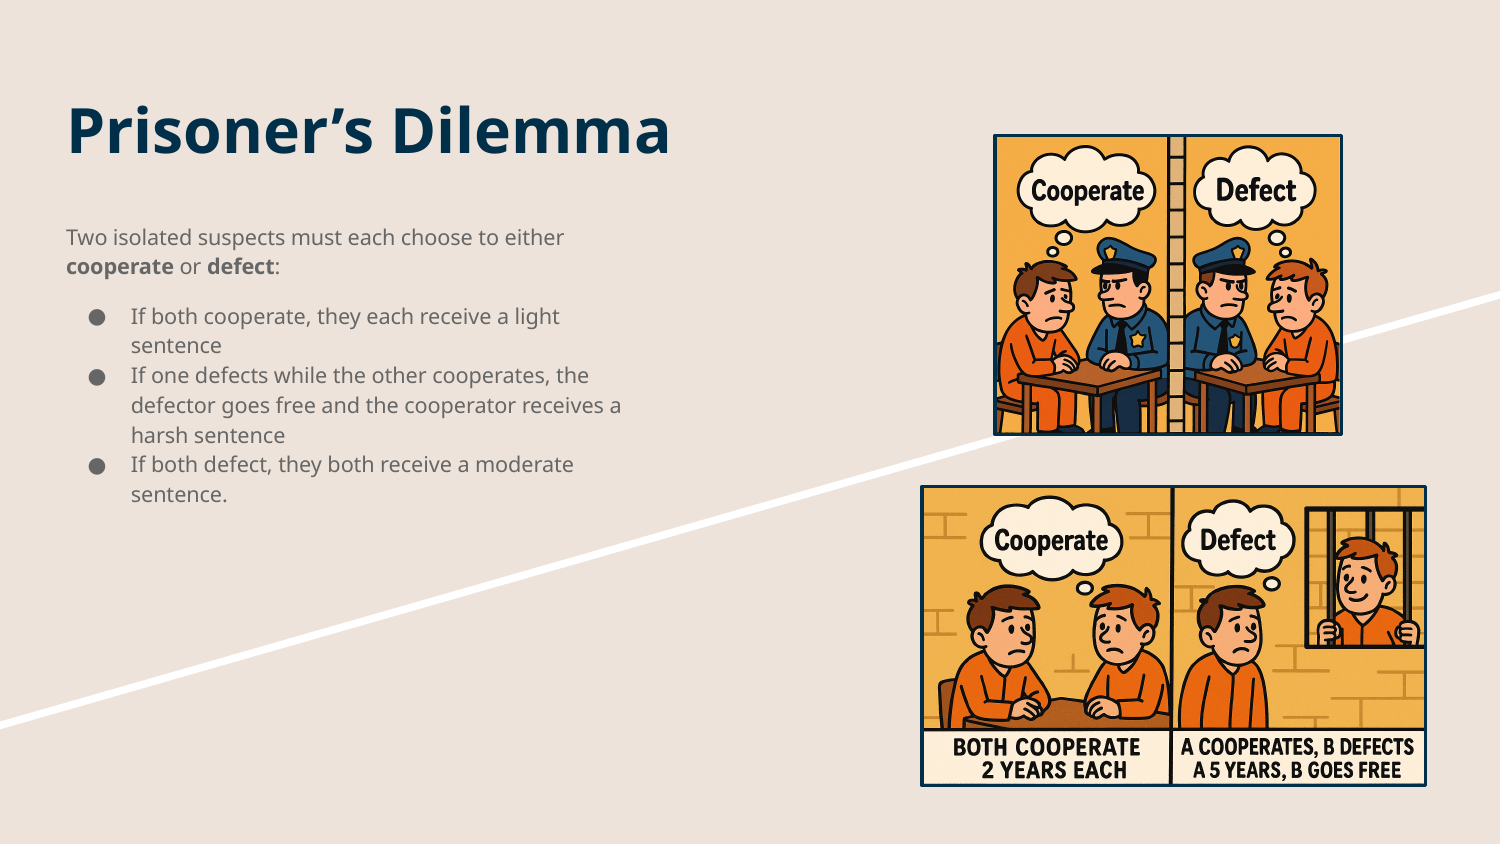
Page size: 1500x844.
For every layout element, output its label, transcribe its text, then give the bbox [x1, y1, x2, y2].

picture [996, 136, 1340, 433]
list Two isolated suspects must each choose to either cooperate or defect: If both cooperate, they each receive a light sentence If one defects while the other cooperates, the defector goes free and the cooperator receives a harsh sentence If both defect, they both receive a moderate sentence. [51, 204, 656, 523]
title Prisoner’s Dilemma [51, 76, 1449, 287]
picture [923, 487, 1425, 785]
